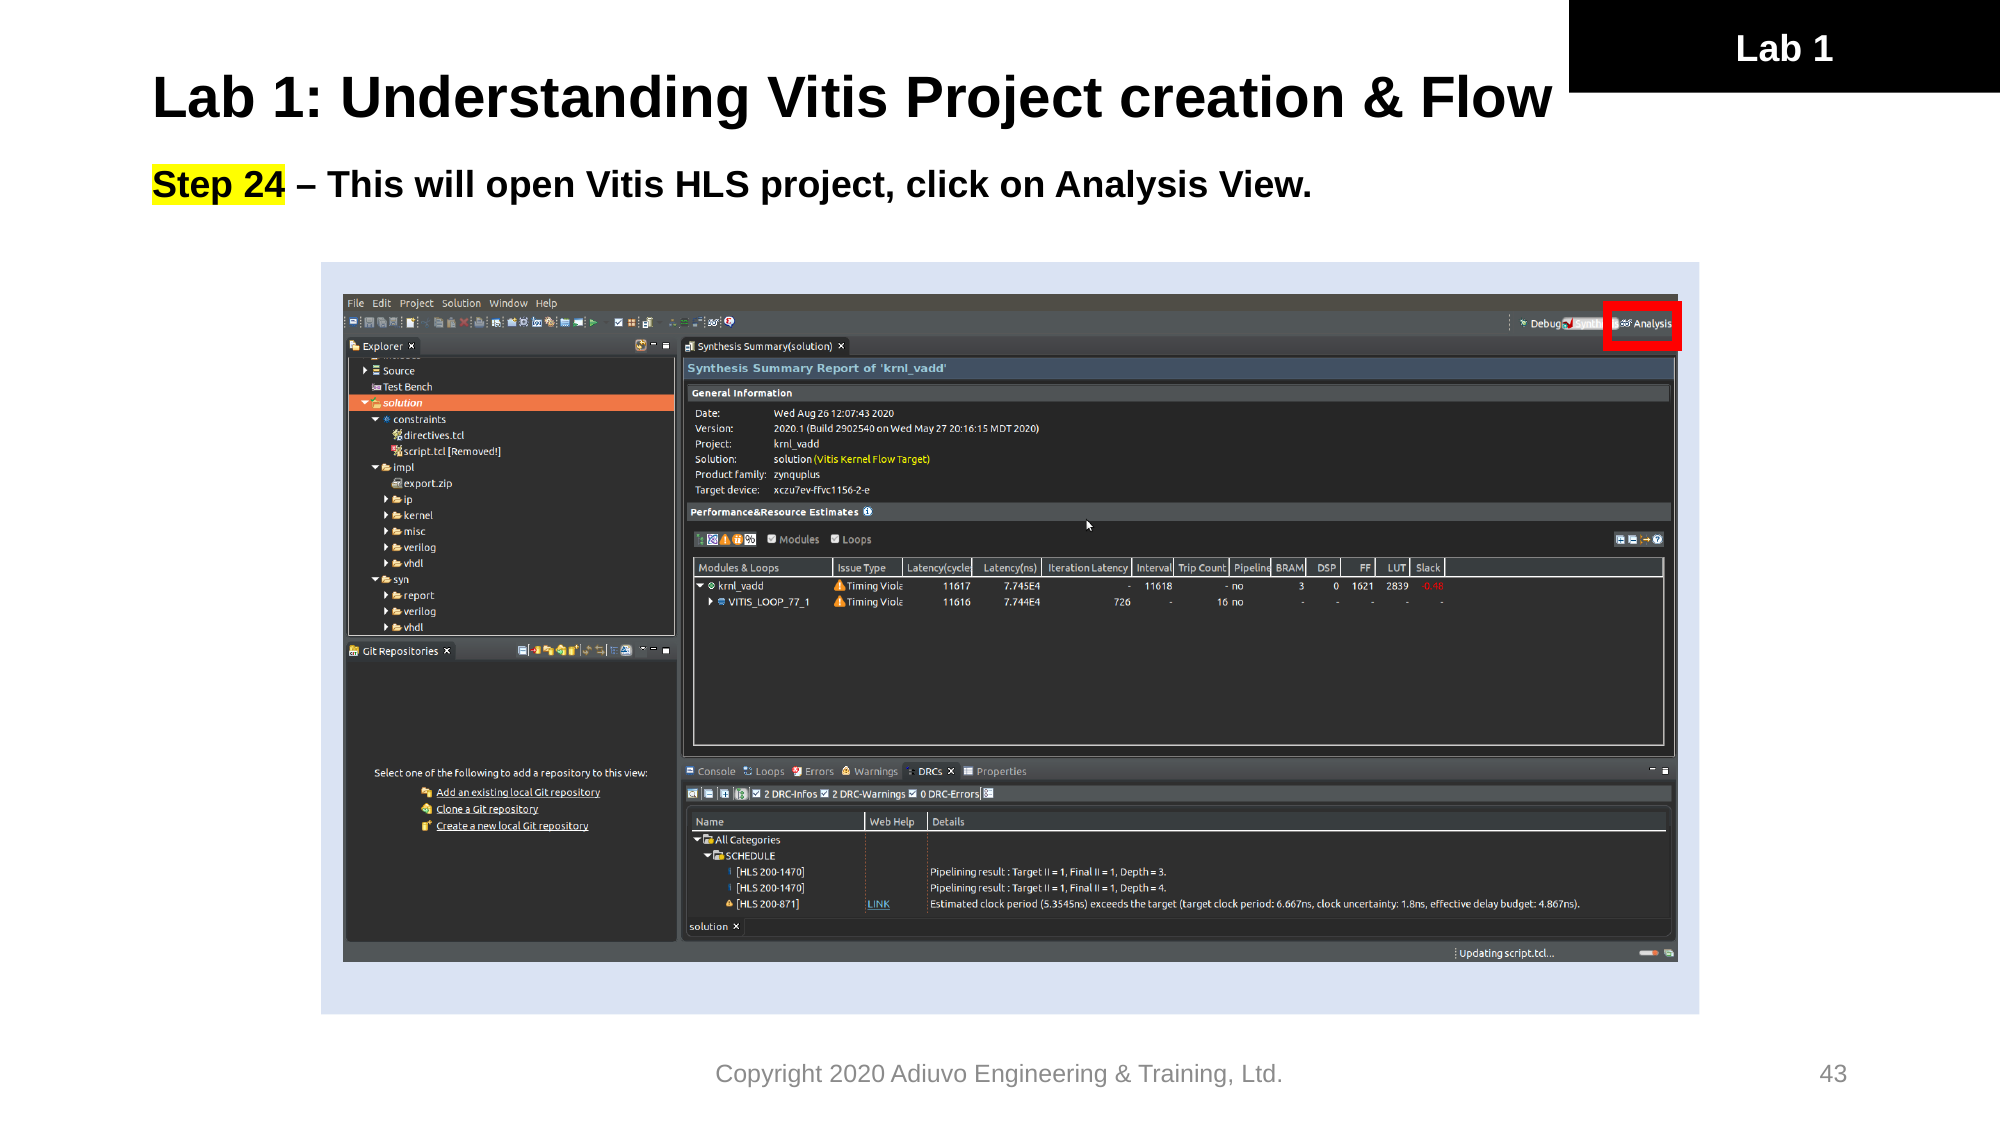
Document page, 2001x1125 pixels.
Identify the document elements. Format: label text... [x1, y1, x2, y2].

text_box Lab 1 [1568, 0, 2000, 94]
text_box [320, 261, 1700, 1015]
slide_number 43 [1412, 1042, 1863, 1103]
picture [343, 294, 1678, 962]
footer Copyright 2020 Adiuvo Engineering & Training, Ltd. [662, 1042, 1338, 1103]
text_box Step 24 – This will open Vitis HLS project, click on Analysis View. [137, 152, 1863, 213]
title Lab 1: Understanding Vitis Project creation & Flow [137, 59, 1863, 152]
